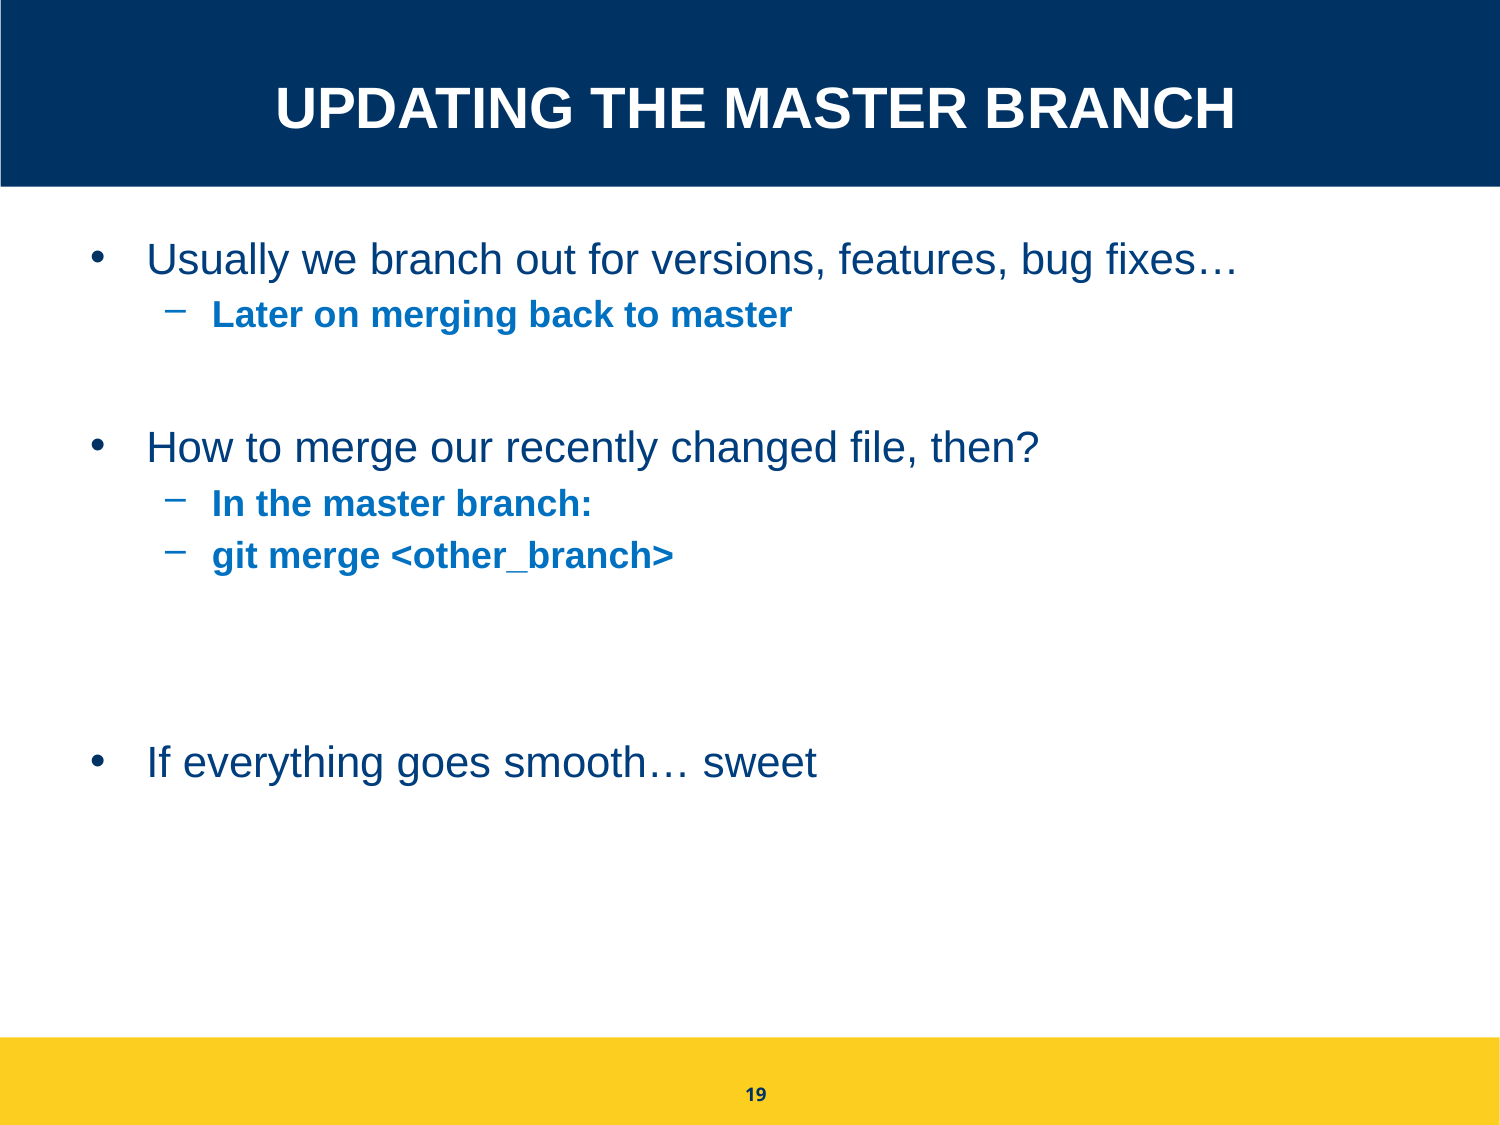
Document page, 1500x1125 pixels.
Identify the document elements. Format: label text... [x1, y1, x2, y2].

slide_number 19 [599, 1074, 913, 1125]
title Updating the Master Branch [74, 23, 1438, 187]
list Usually we branch out for versions, features, bug fixes… Later on merging back to master How to merge our recently changed file, then? In the master branch: git merge <other_branch> If everything goes smooth… sweet [74, 222, 1438, 1044]
